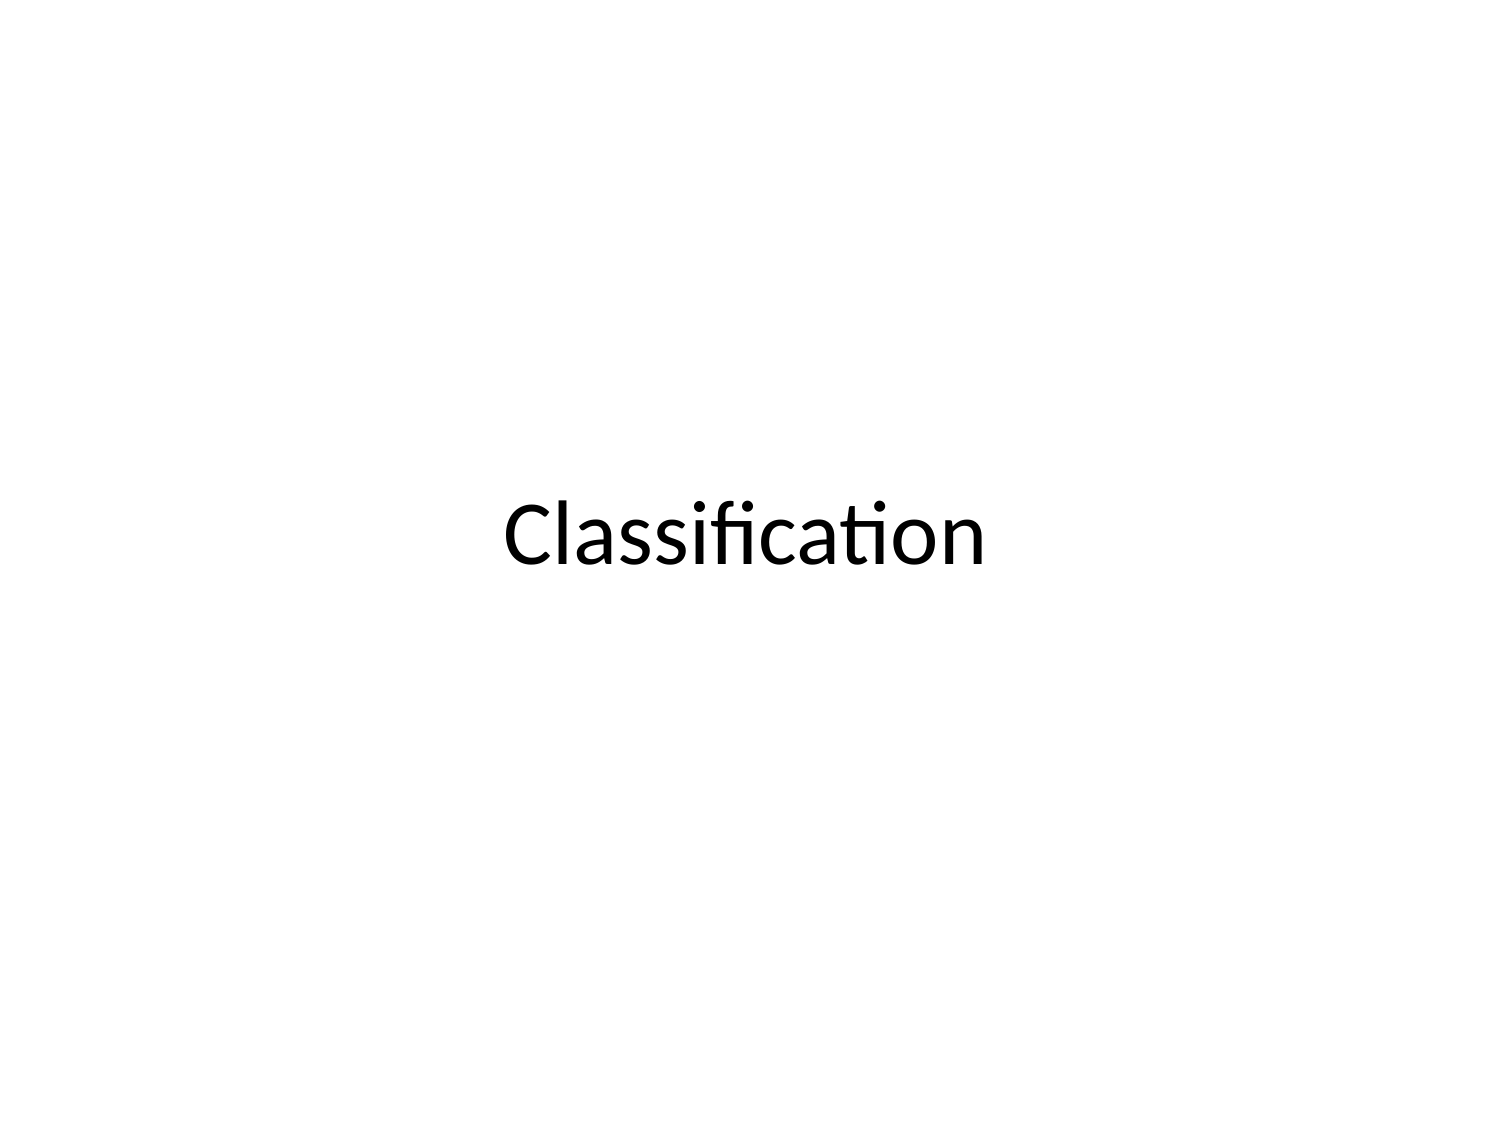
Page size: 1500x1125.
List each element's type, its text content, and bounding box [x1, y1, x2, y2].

title Classification [45, 433, 1447, 622]
